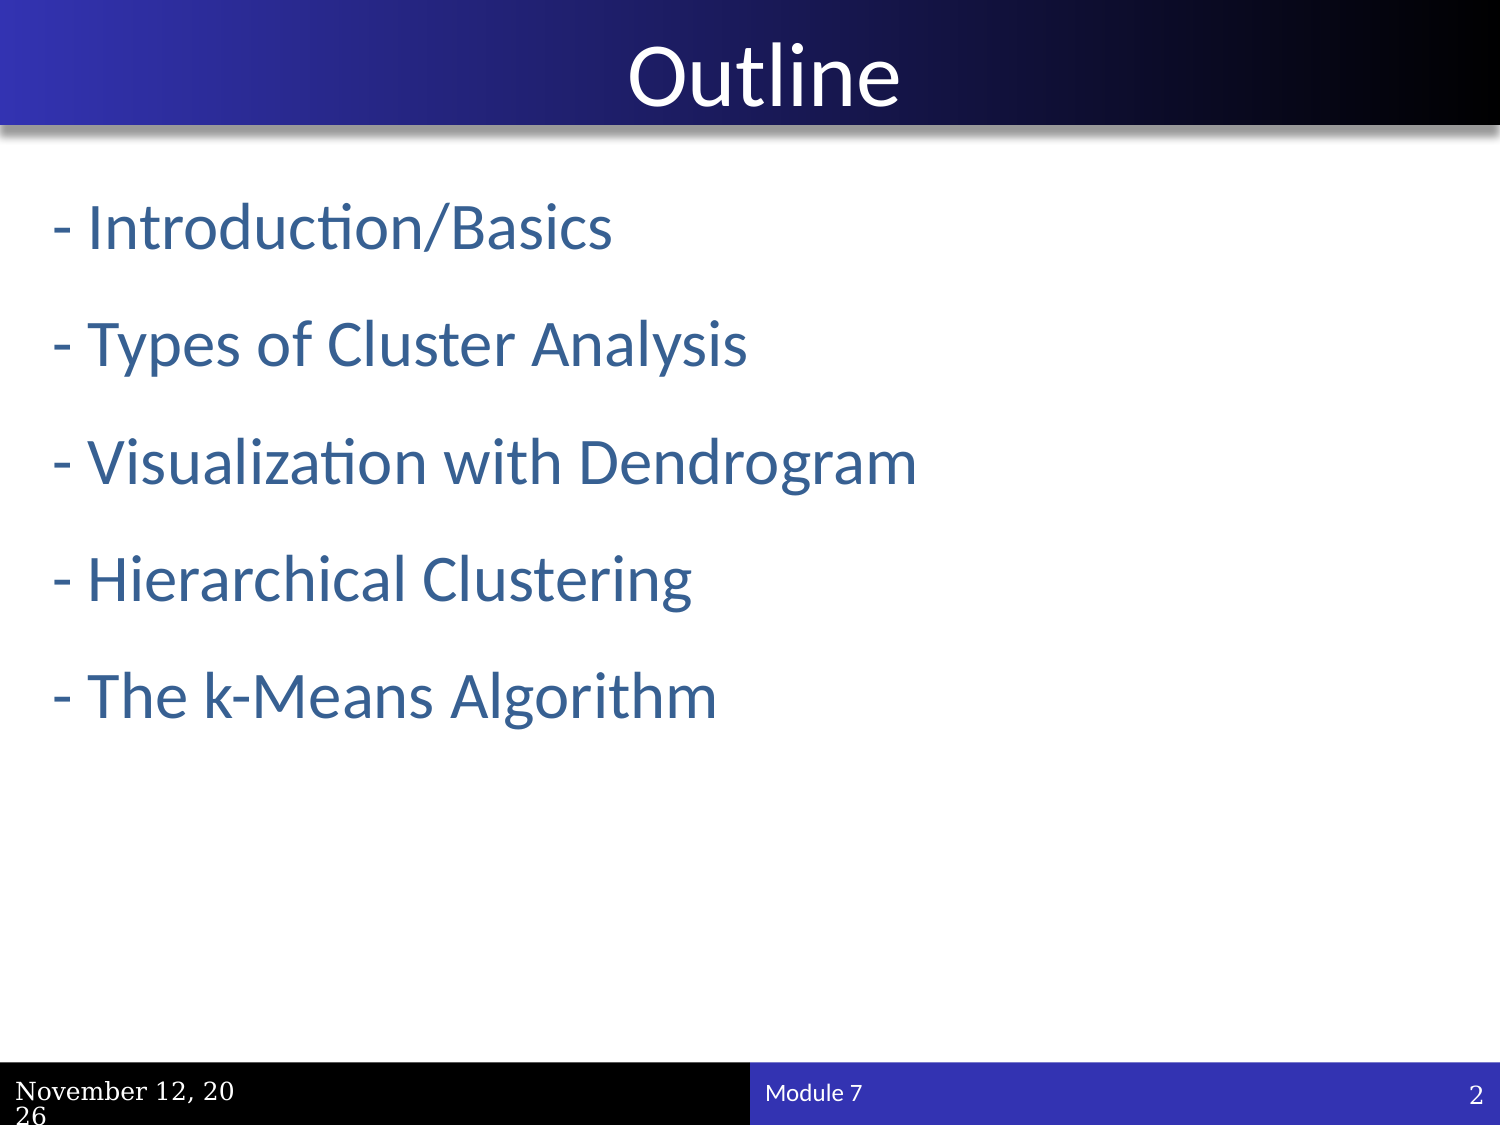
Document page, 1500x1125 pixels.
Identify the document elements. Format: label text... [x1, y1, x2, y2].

footer Module 7 [750, 1065, 1440, 1118]
title Outline [0, 9, 1500, 130]
slide_number 2 [1440, 1064, 1500, 1125]
text_box - Introduction/Basics - Types of Cluster Analysis - Visualization with Dendrogram - Hierarchical Clustering - The k-Means Algorithm [37, 174, 1475, 1050]
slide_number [0, 1064, 263, 1118]
